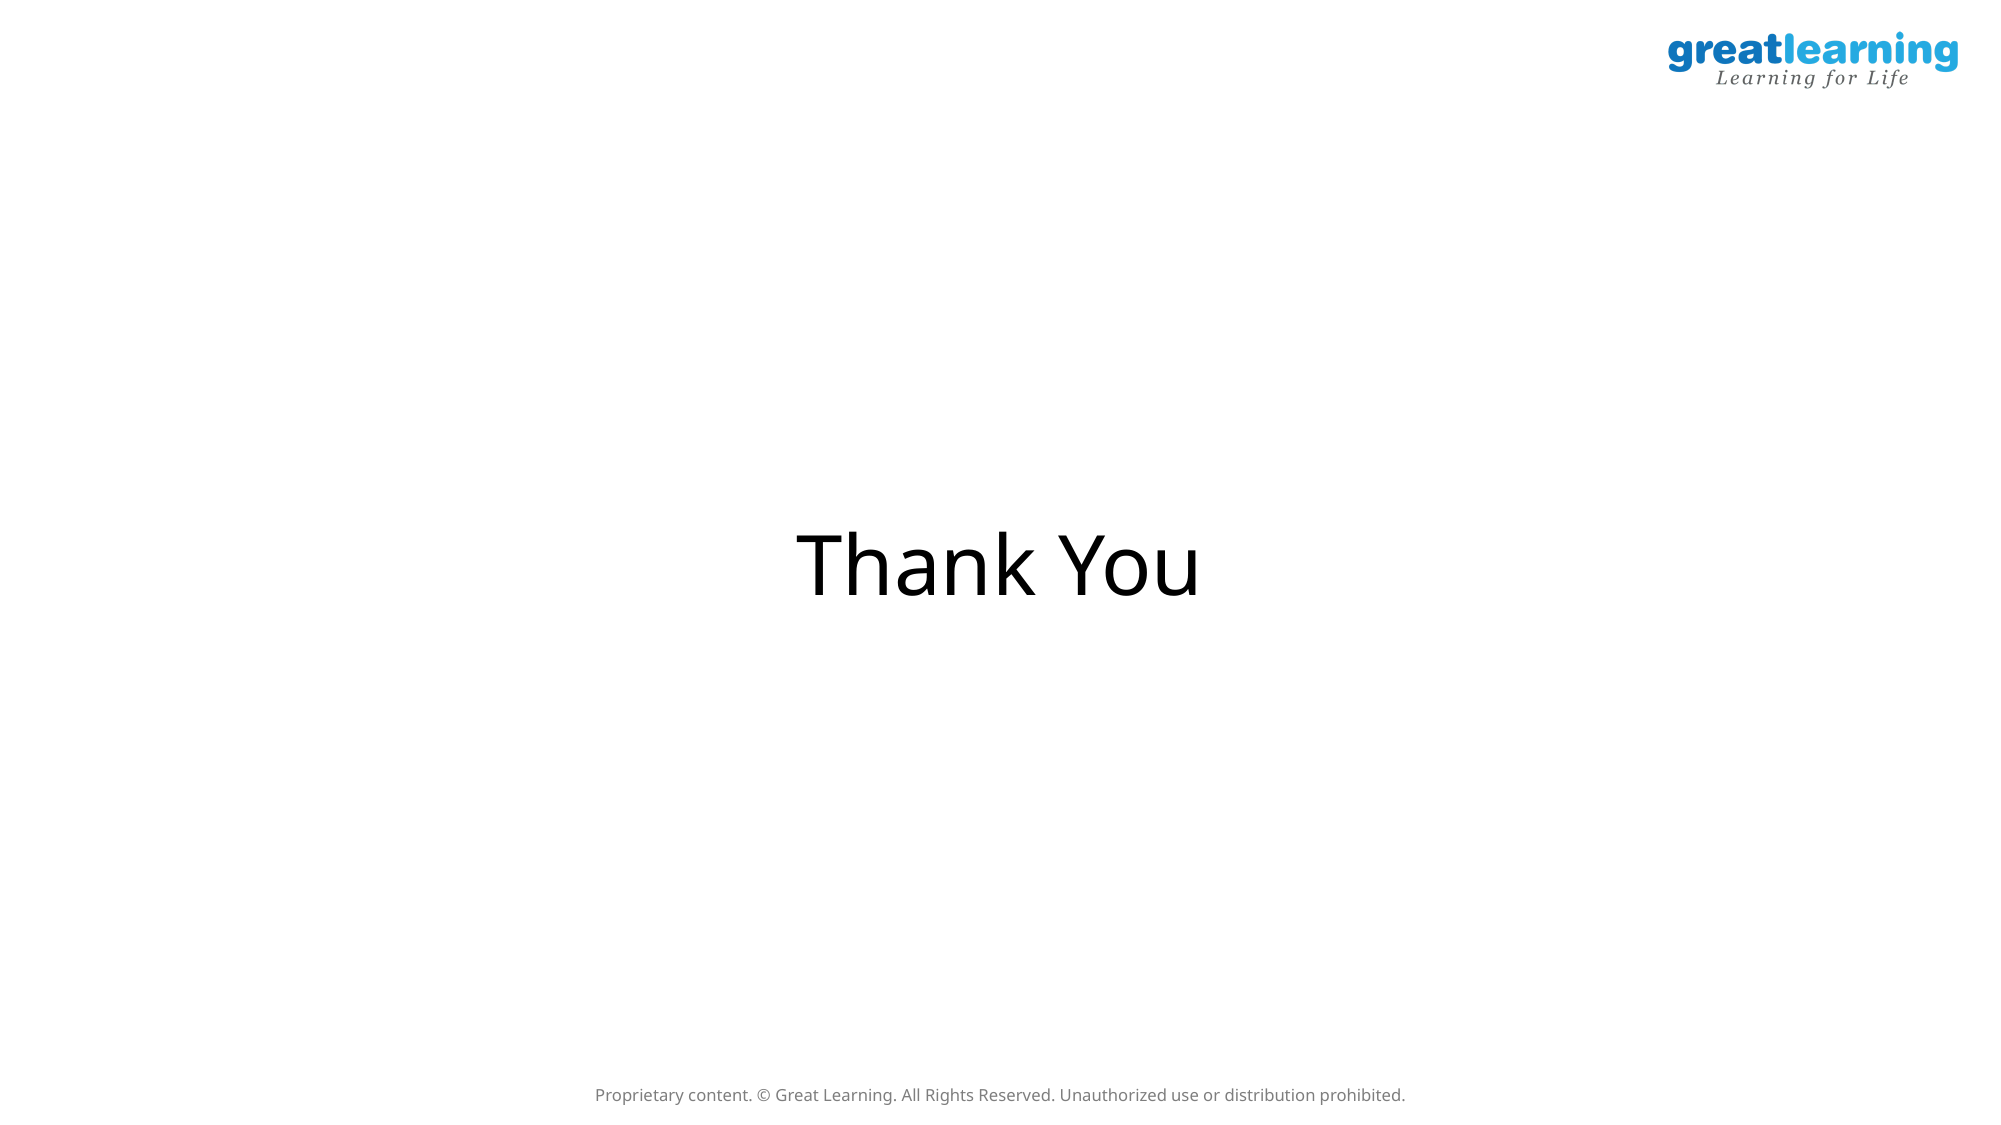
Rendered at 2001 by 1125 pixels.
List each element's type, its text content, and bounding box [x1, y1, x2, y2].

picture [1668, 31, 1958, 89]
text_box Thank You [0, 508, 2000, 617]
